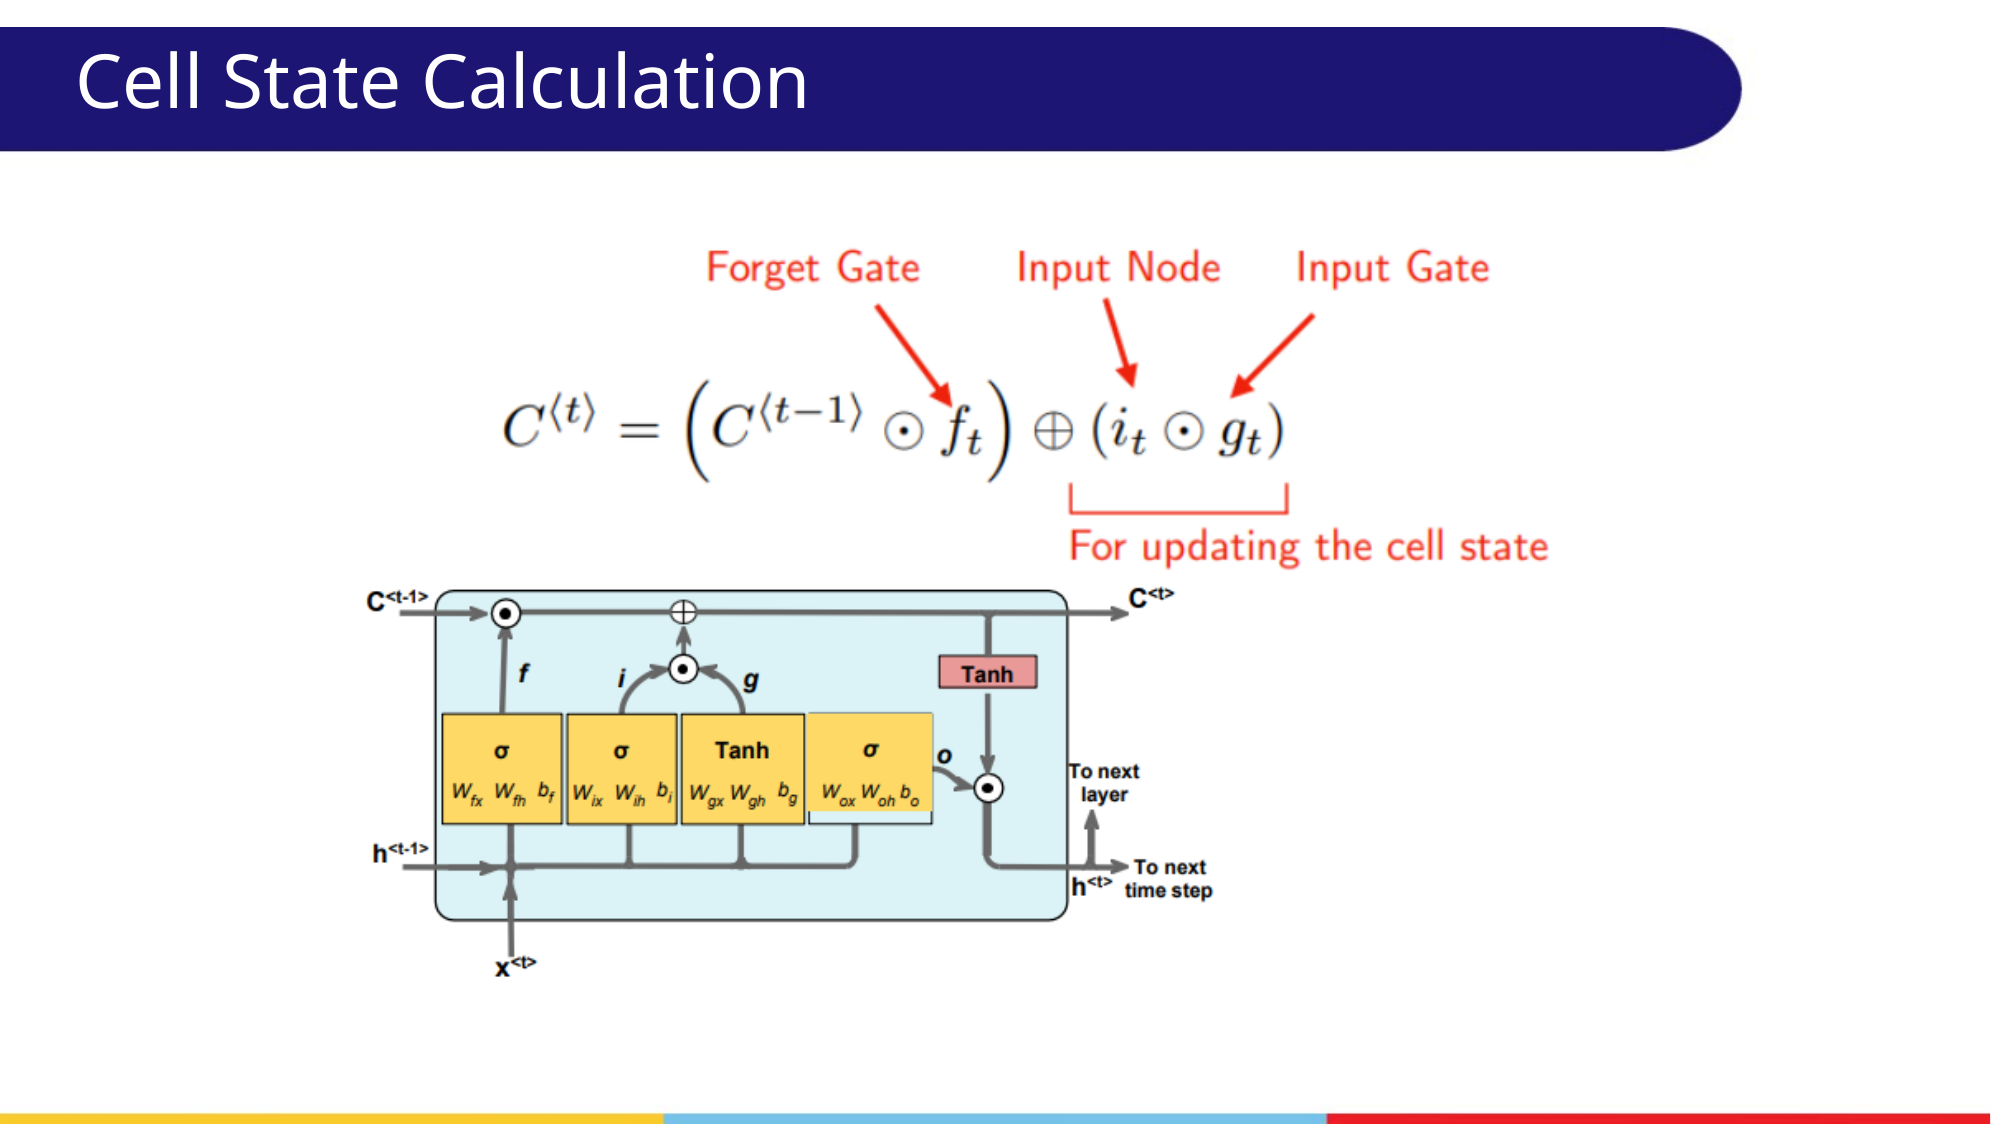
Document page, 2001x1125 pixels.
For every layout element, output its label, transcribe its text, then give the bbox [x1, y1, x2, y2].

title Cell State Calculation [75, 34, 1884, 125]
picture [0, 27, 1991, 1124]
